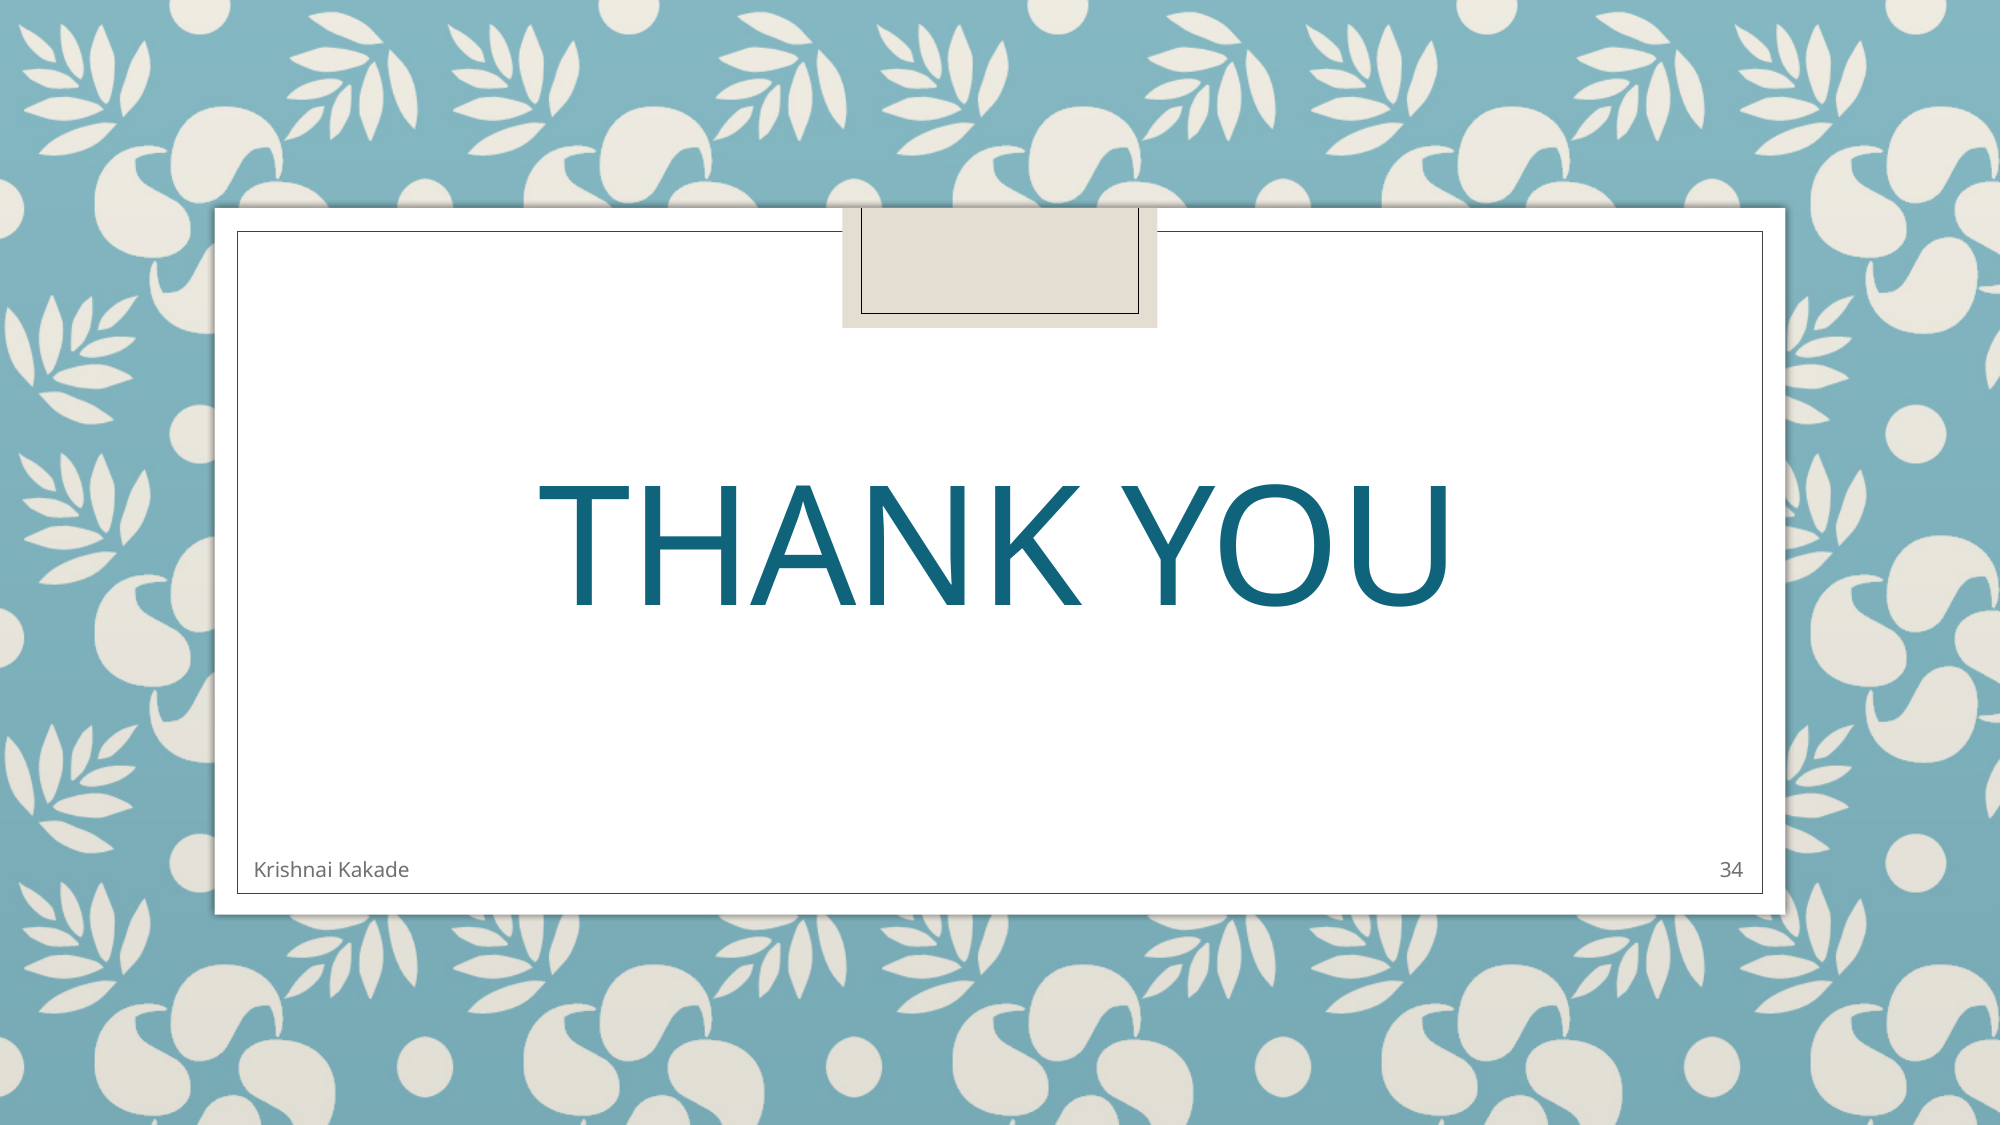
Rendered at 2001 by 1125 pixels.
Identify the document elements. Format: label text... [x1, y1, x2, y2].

slide_number 34 [1411, 855, 1759, 893]
title Thank you [256, 343, 1744, 769]
footer Krishnai Kakade [238, 854, 1208, 893]
